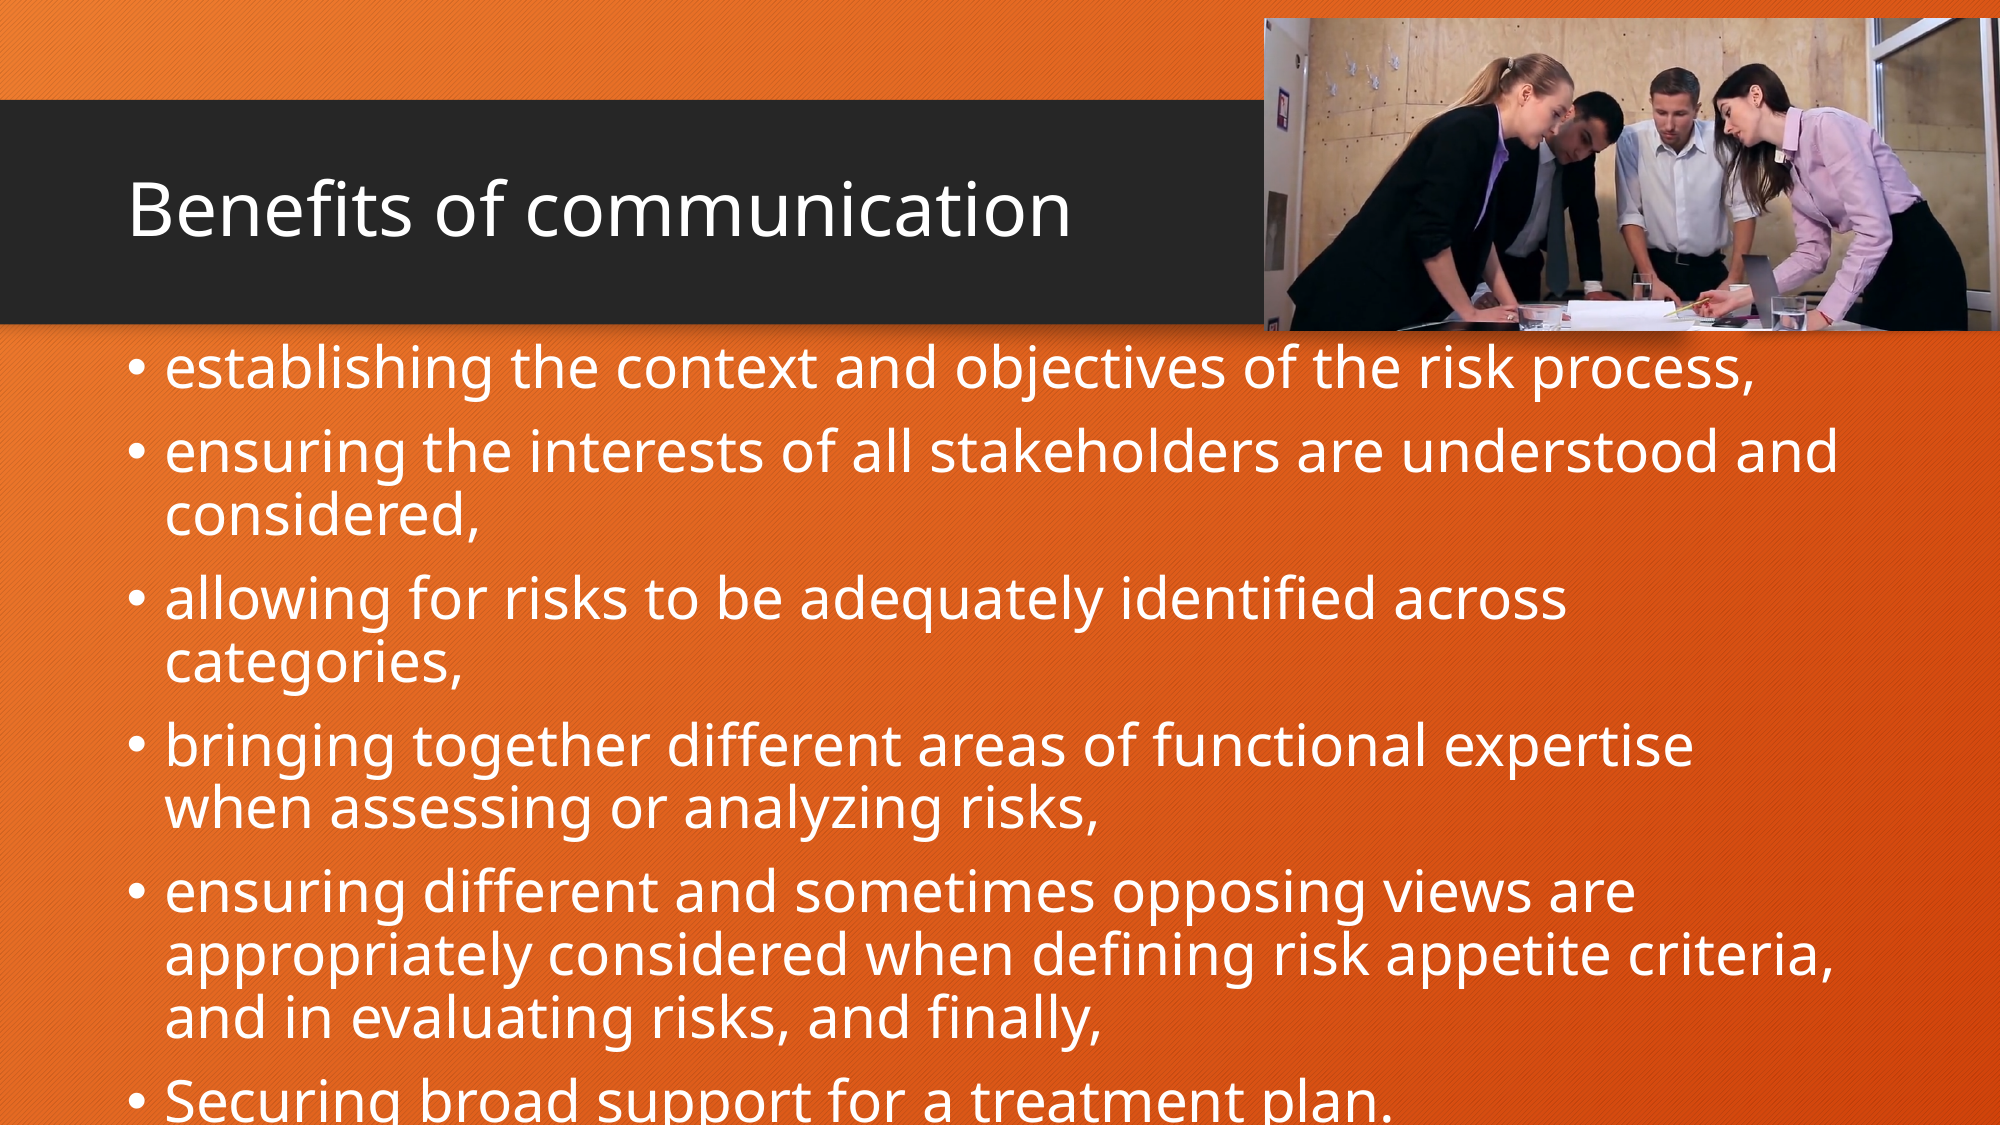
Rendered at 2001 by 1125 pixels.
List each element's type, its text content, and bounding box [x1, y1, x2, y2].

title Benefits of communication [111, 123, 1264, 301]
list establishing the context and objectives of the risk process, ensuring the interests of all stakeholders are understood and considered, allowing for risks to be adequately identified across categories, bringing together different areas of functional expertise when assessing or analyzing risks, ensuring different and sometimes opposing views are appropriately considered when defining risk appetite criteria, and in evaluating risks, and finally, Securing broad support for a treatment plan. [111, 330, 1874, 1031]
picture [0, 18, 2000, 376]
